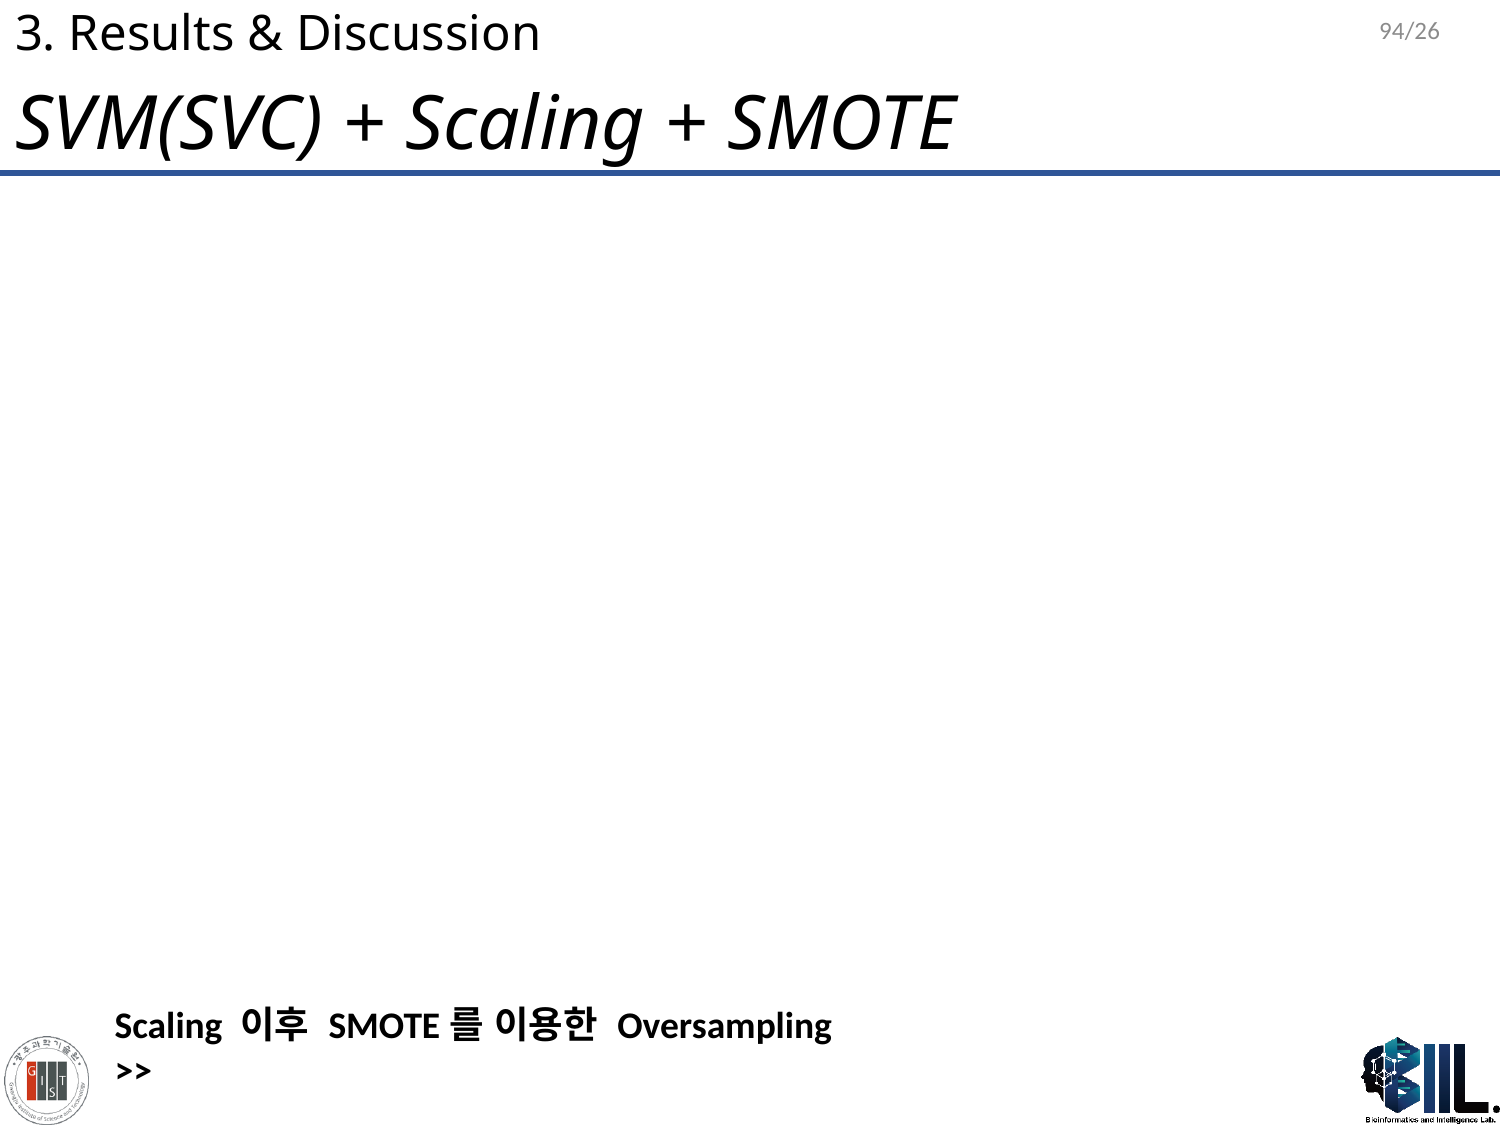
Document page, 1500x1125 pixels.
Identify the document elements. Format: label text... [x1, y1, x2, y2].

text_box Scaling 이후 SMOTE를 이용한 Oversampling >> [99, 993, 1500, 1099]
slide_number 94/26 [1117, 0, 1455, 60]
picture [1361, 1099, 1500, 1125]
picture [4, 1036, 89, 1125]
text_box SVM(SVC) + Scaling + SMOTE [0, 68, 1500, 170]
text_box SVM(SVC) + Scaling + SMOTE [0, 176, 1500, 183]
title 3. Results & Discussion [0, 0, 602, 68]
